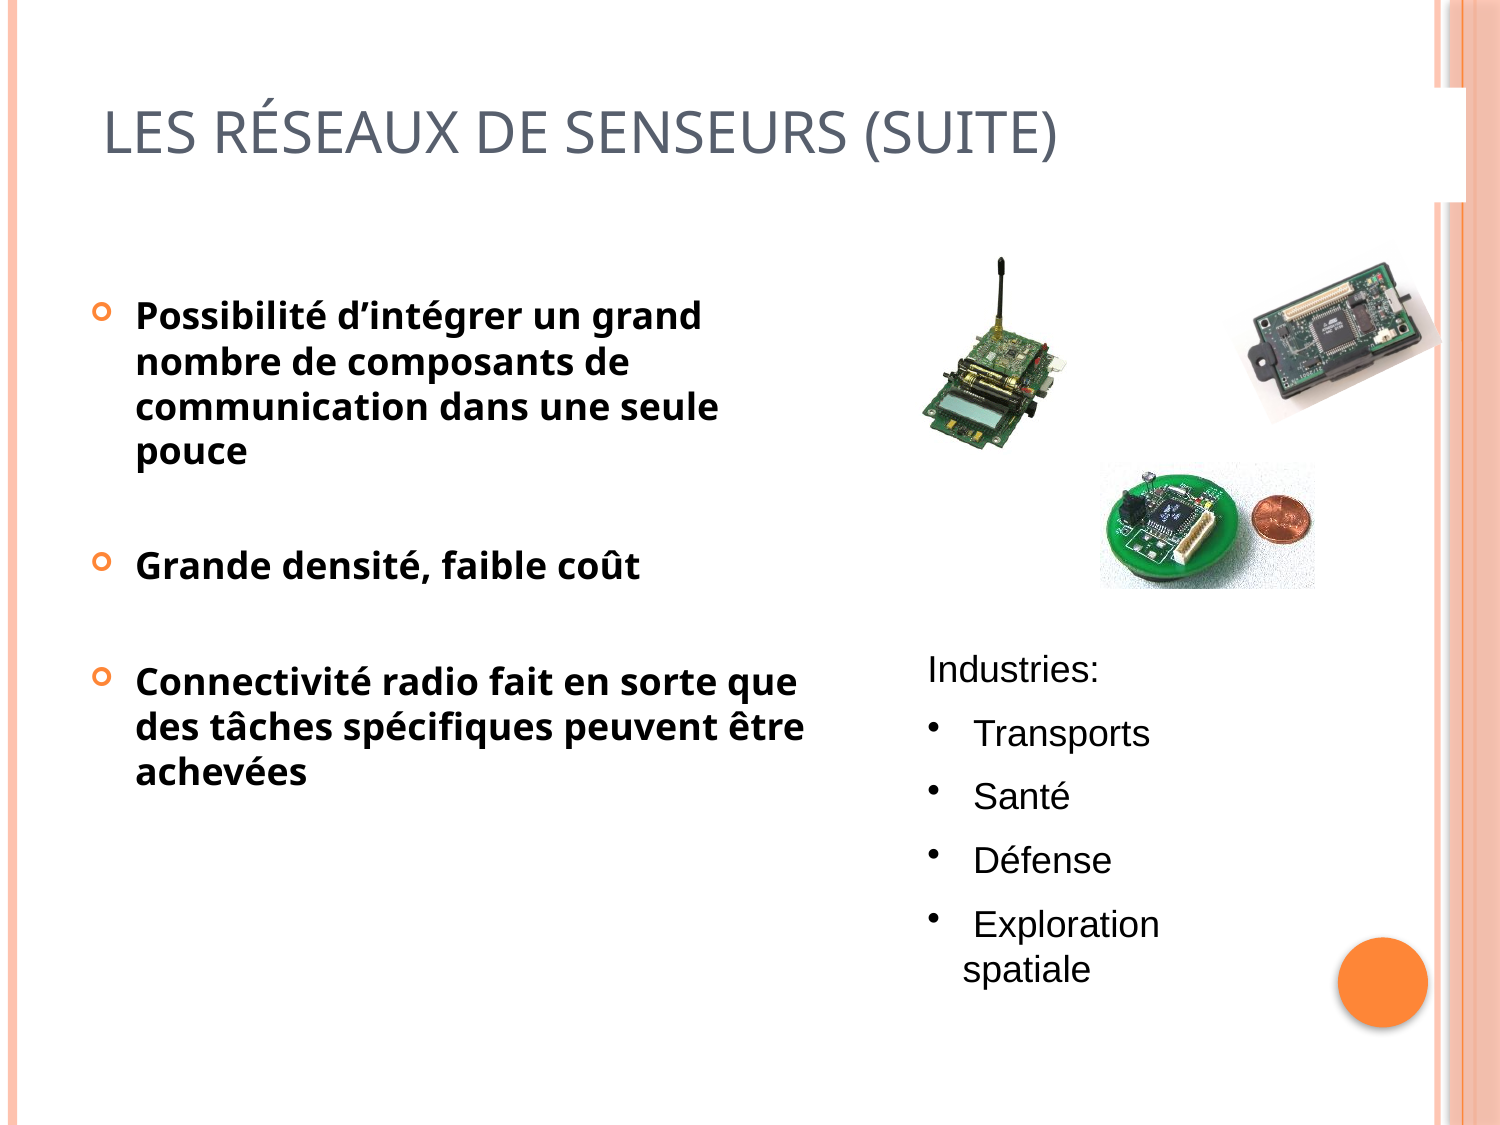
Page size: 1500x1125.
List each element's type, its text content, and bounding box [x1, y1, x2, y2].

title Les réseaux de senseurs (suite) [87, 87, 1466, 203]
picture [1099, 461, 1316, 589]
picture [1223, 240, 1442, 424]
picture [911, 249, 1073, 455]
list Possibilité d’intégrer un grand nombre de composants de communication dans une seule pouce Grande densité, faible coût Connectivité radio fait en sorte que des tâches spécifiques peuvent être achevées [75, 112, 850, 1005]
text_box Industries: Transports Santé Défense Exploration spatiale [912, 637, 1313, 998]
